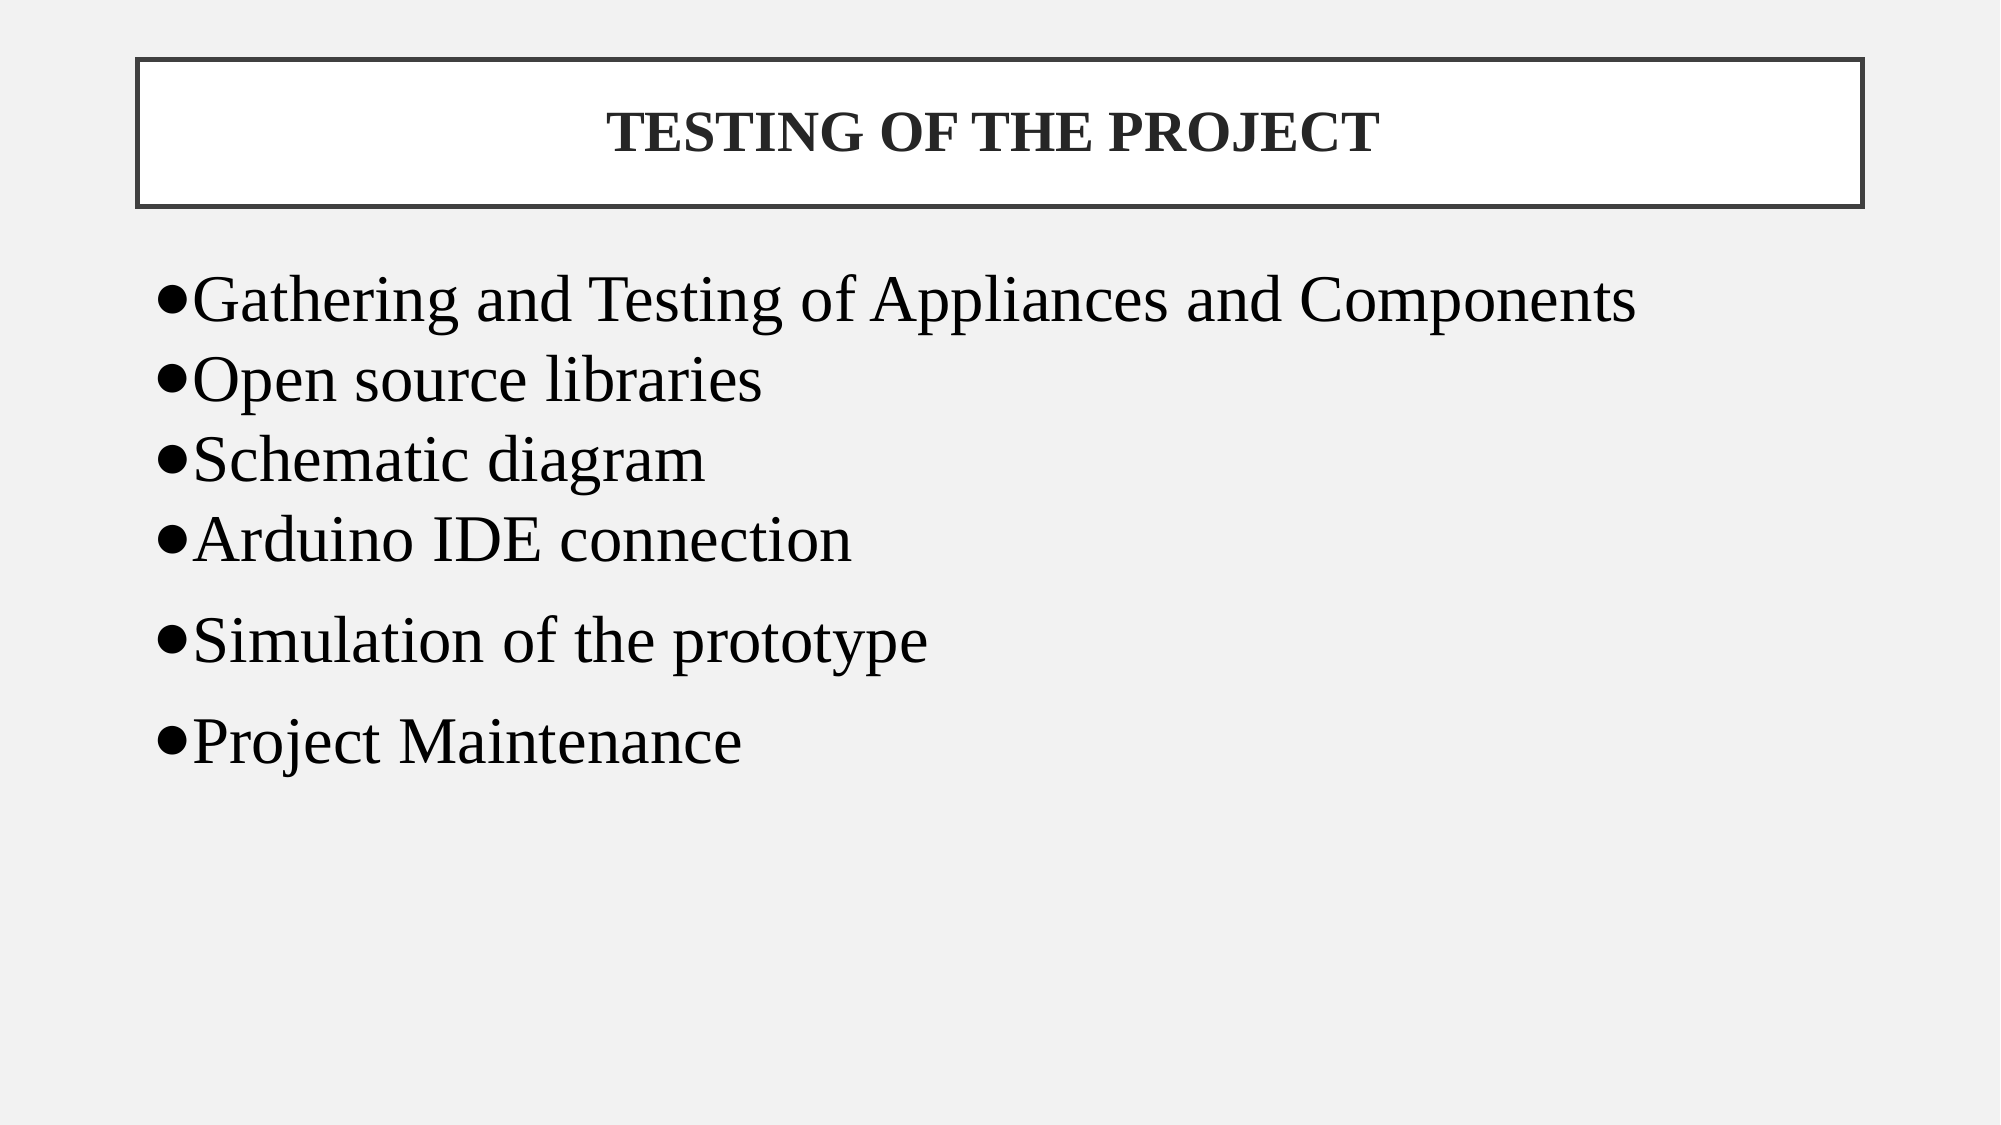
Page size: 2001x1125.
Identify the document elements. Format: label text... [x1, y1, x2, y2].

list Gathering and Testing of Appliances and Components Open source libraries Schematic diagram Arduino IDE connection Simulation of the prototype Project Maintenance [137, 247, 1863, 1001]
title TESTING OF THE PROJECT [135, 57, 1865, 209]
